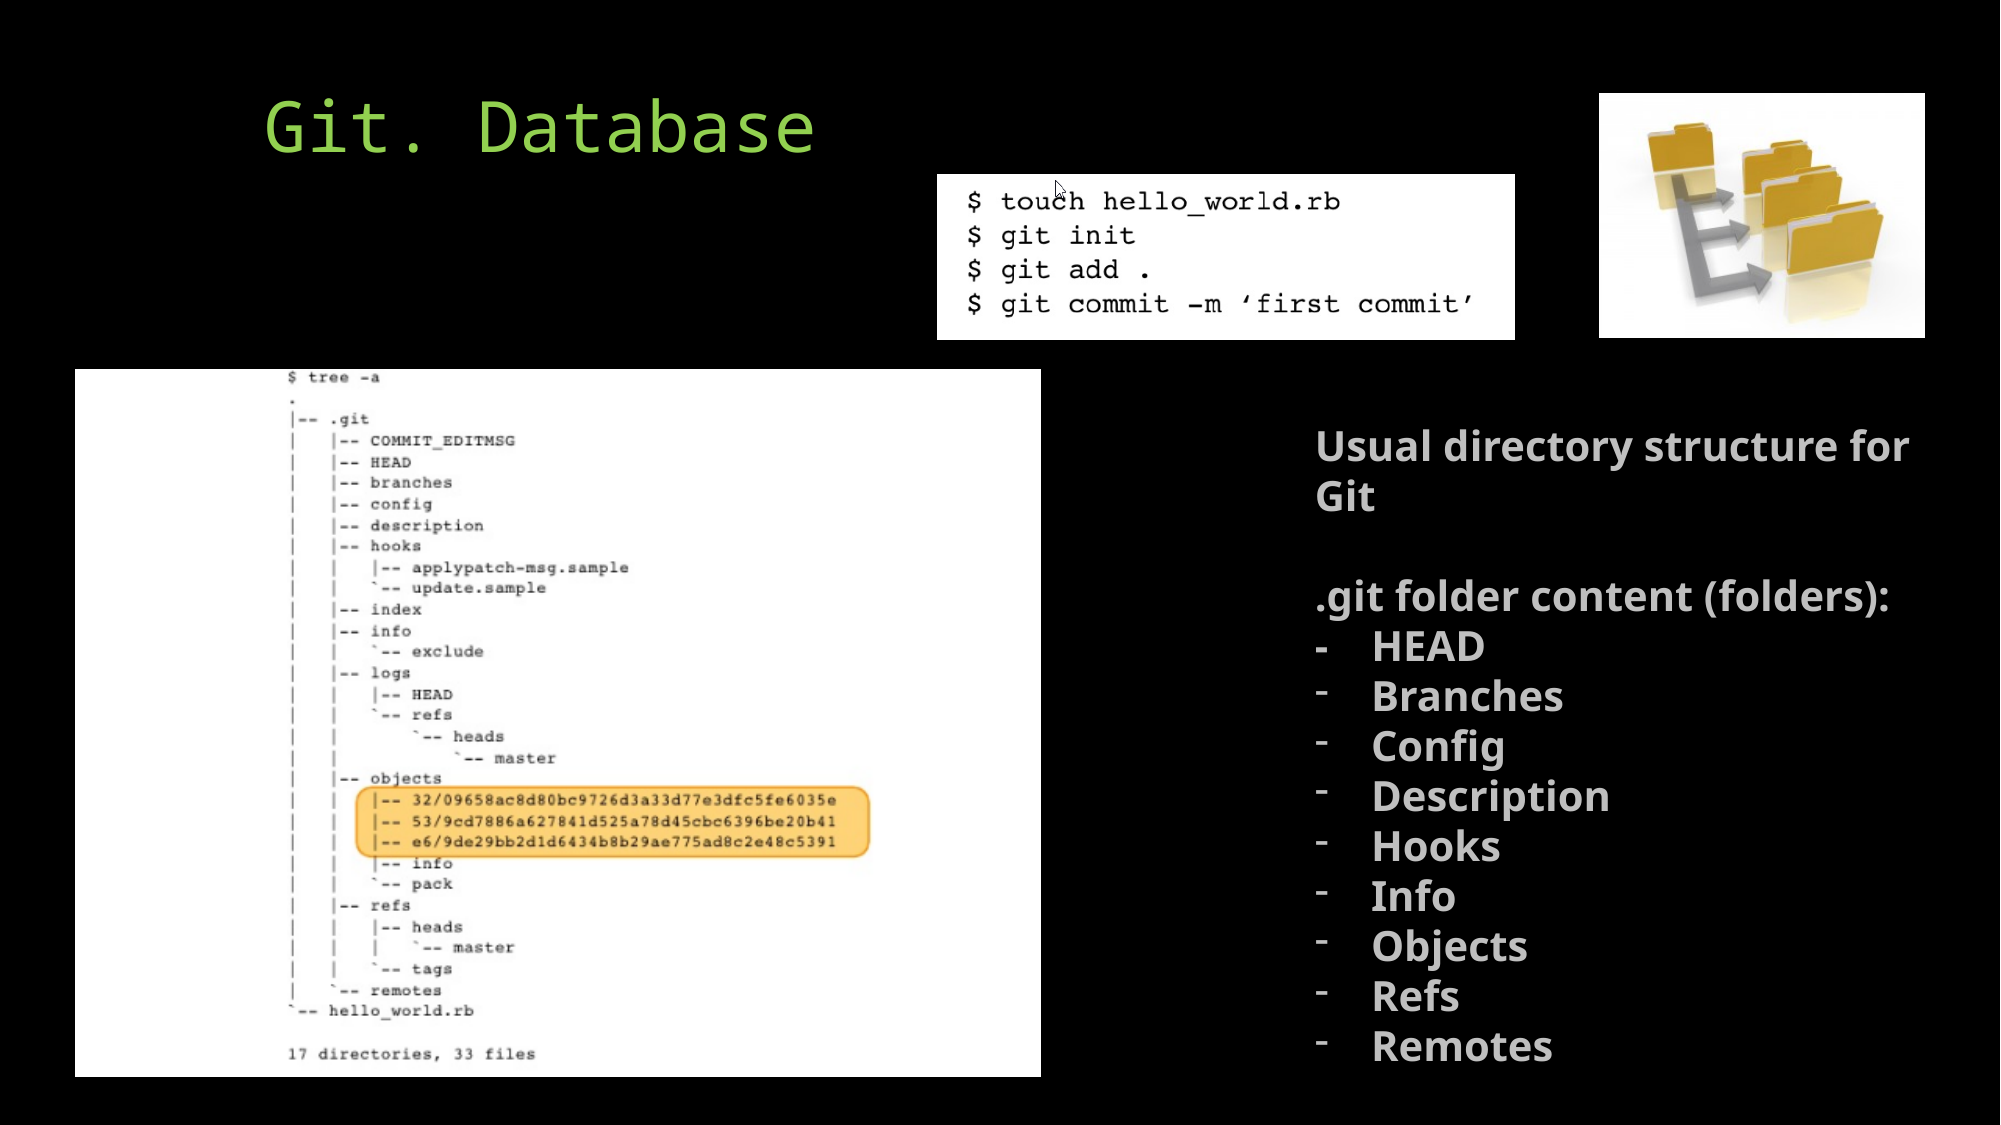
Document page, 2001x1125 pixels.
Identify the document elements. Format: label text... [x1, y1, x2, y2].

title Git. Database [249, 75, 1750, 175]
picture [1599, 93, 1925, 338]
picture [937, 174, 1515, 341]
text_box Usual directory structure for Git .git folder content (folders): - HEAD Branches Config Description Hooks Info Objects Refs Remotes [1299, 412, 1938, 1078]
picture [74, 369, 1041, 1077]
